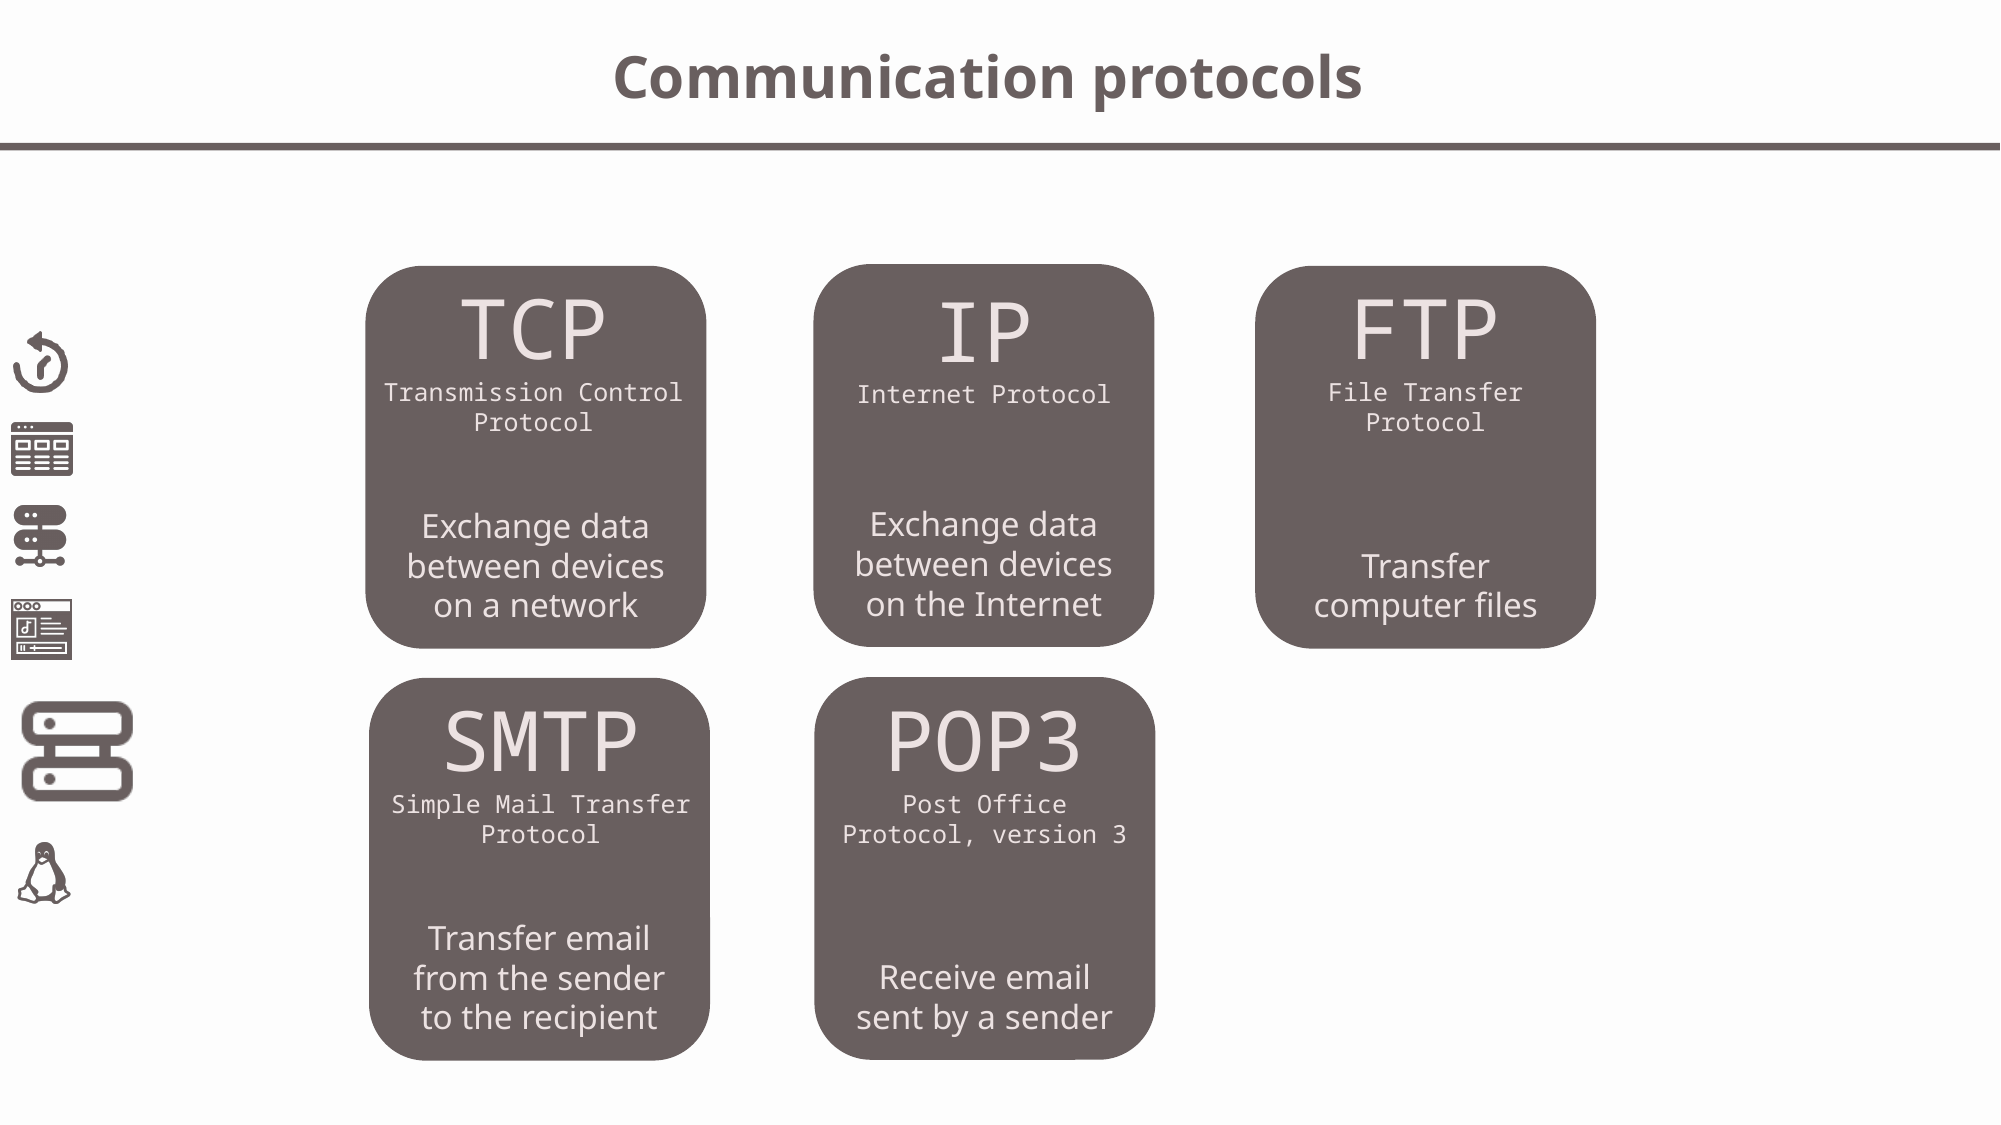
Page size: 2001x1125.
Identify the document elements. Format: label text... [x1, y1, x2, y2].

text_box SMTP Simple Mail Transfer Protocol [370, 681, 712, 856]
text_box Transfer computer files [1292, 264, 1559, 268]
text_box Exchange data between devices on the Internet [812, 312, 1156, 648]
text_box Transfer email from the sender to the recipient [368, 719, 712, 1062]
text_box TCP Transmission Control Protocol [367, 269, 700, 444]
text_box Receive email sent by a sender [813, 717, 1157, 1061]
text_box Exchange data between devices on the Internet [841, 263, 1127, 271]
text_box Exchange data between devices on a network [400, 264, 672, 269]
text_box [0, 142, 2000, 151]
picture [11, 418, 73, 481]
text_box Exchange data between devices on a network [364, 294, 708, 650]
text_box POP3 Post Office Protocol, version 3 [815, 680, 1154, 856]
text_box IP Internet Protocol [813, 271, 1155, 417]
picture [11, 685, 144, 818]
text_box Receive email sent by a sender [850, 675, 1120, 680]
text_box Transfer email from the sender to the recipient [404, 676, 675, 681]
text_box Communication protocols [296, 33, 1679, 118]
text_box Transfer computer files [1254, 313, 1598, 650]
text_box FTP File Transfer Protocol [1255, 268, 1597, 444]
picture [9, 331, 71, 393]
picture [9, 505, 71, 567]
picture [11, 599, 72, 660]
picture [13, 842, 75, 904]
